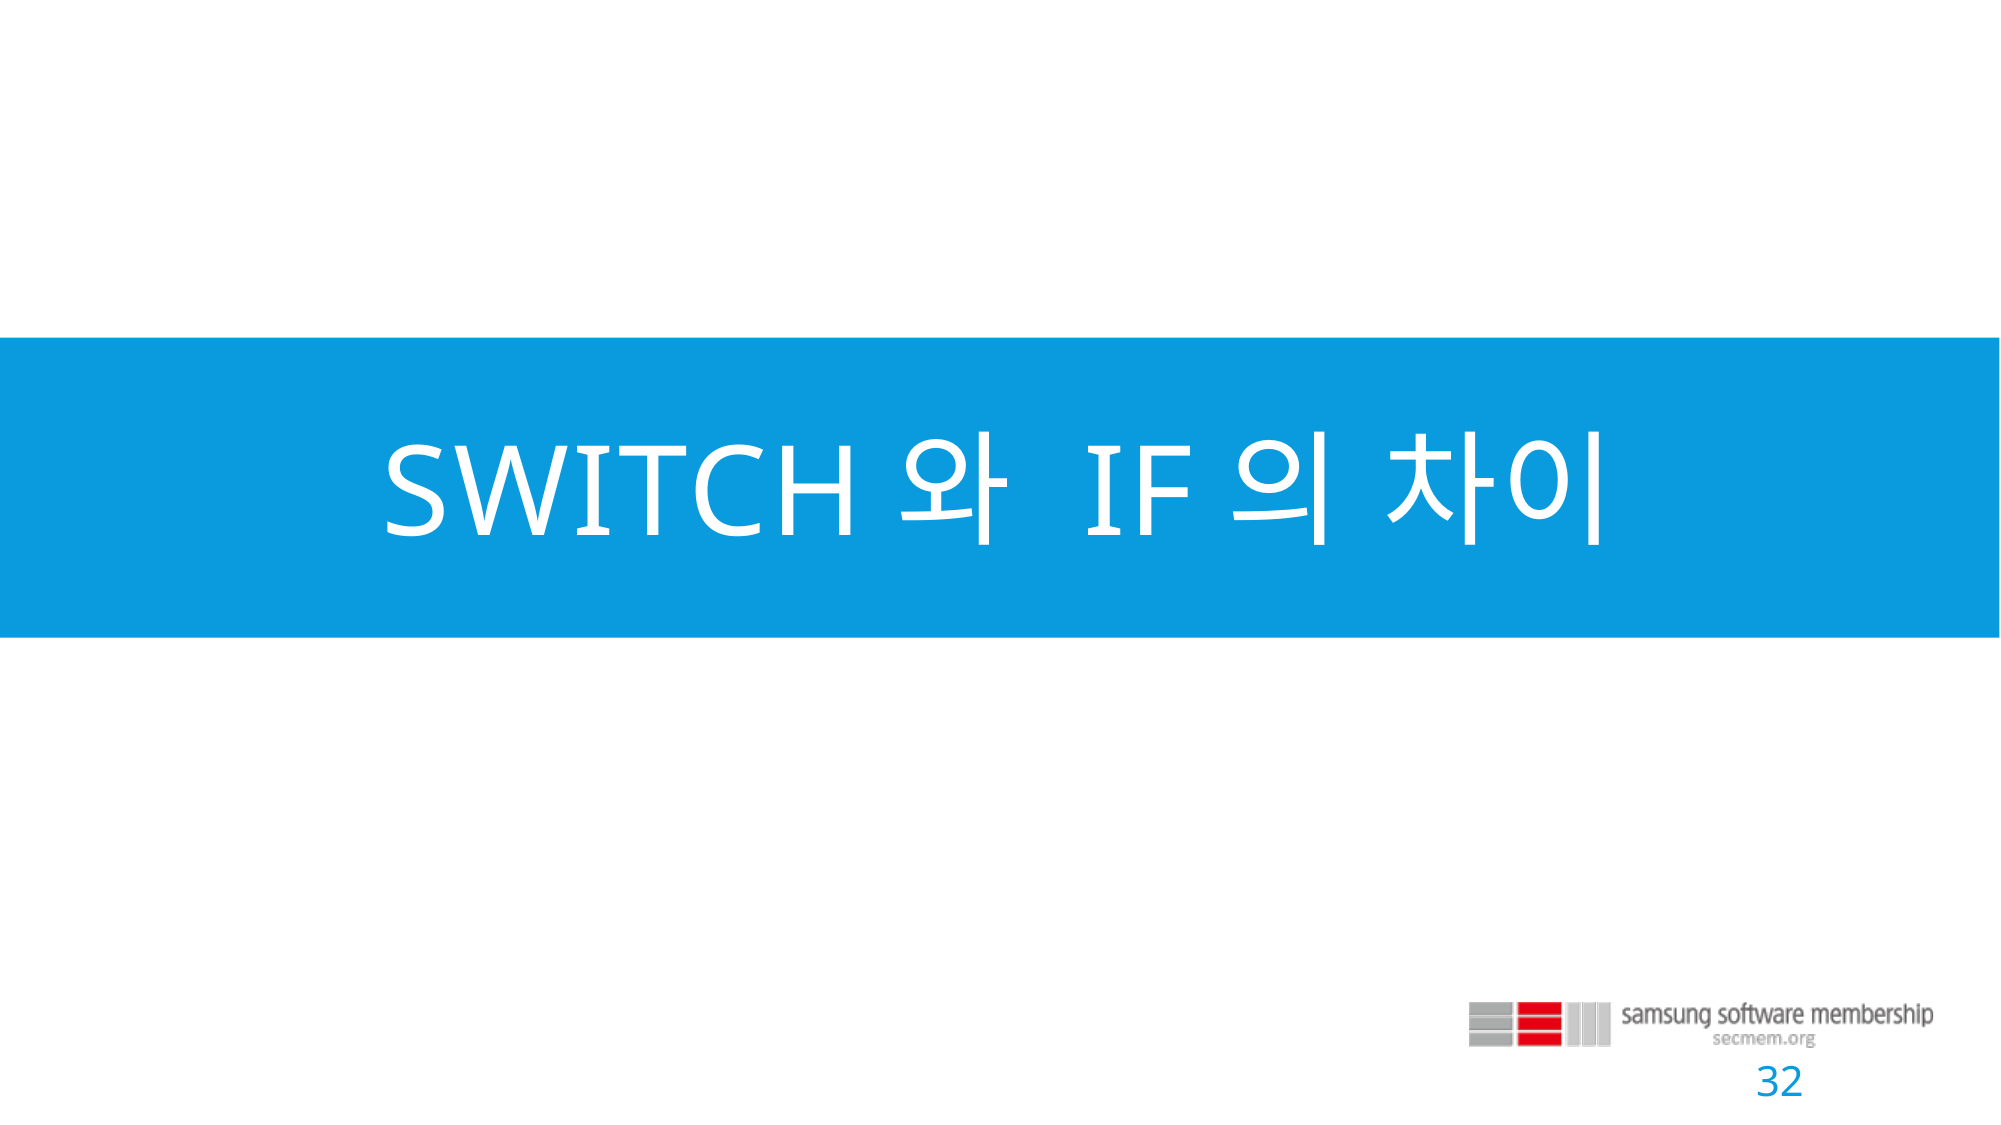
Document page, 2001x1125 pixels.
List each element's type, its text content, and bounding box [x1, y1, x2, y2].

picture [1469, 1002, 1935, 1048]
title Switch와 if의 차이 [136, 362, 1862, 638]
slide_number 32 [1748, 1053, 1904, 1114]
